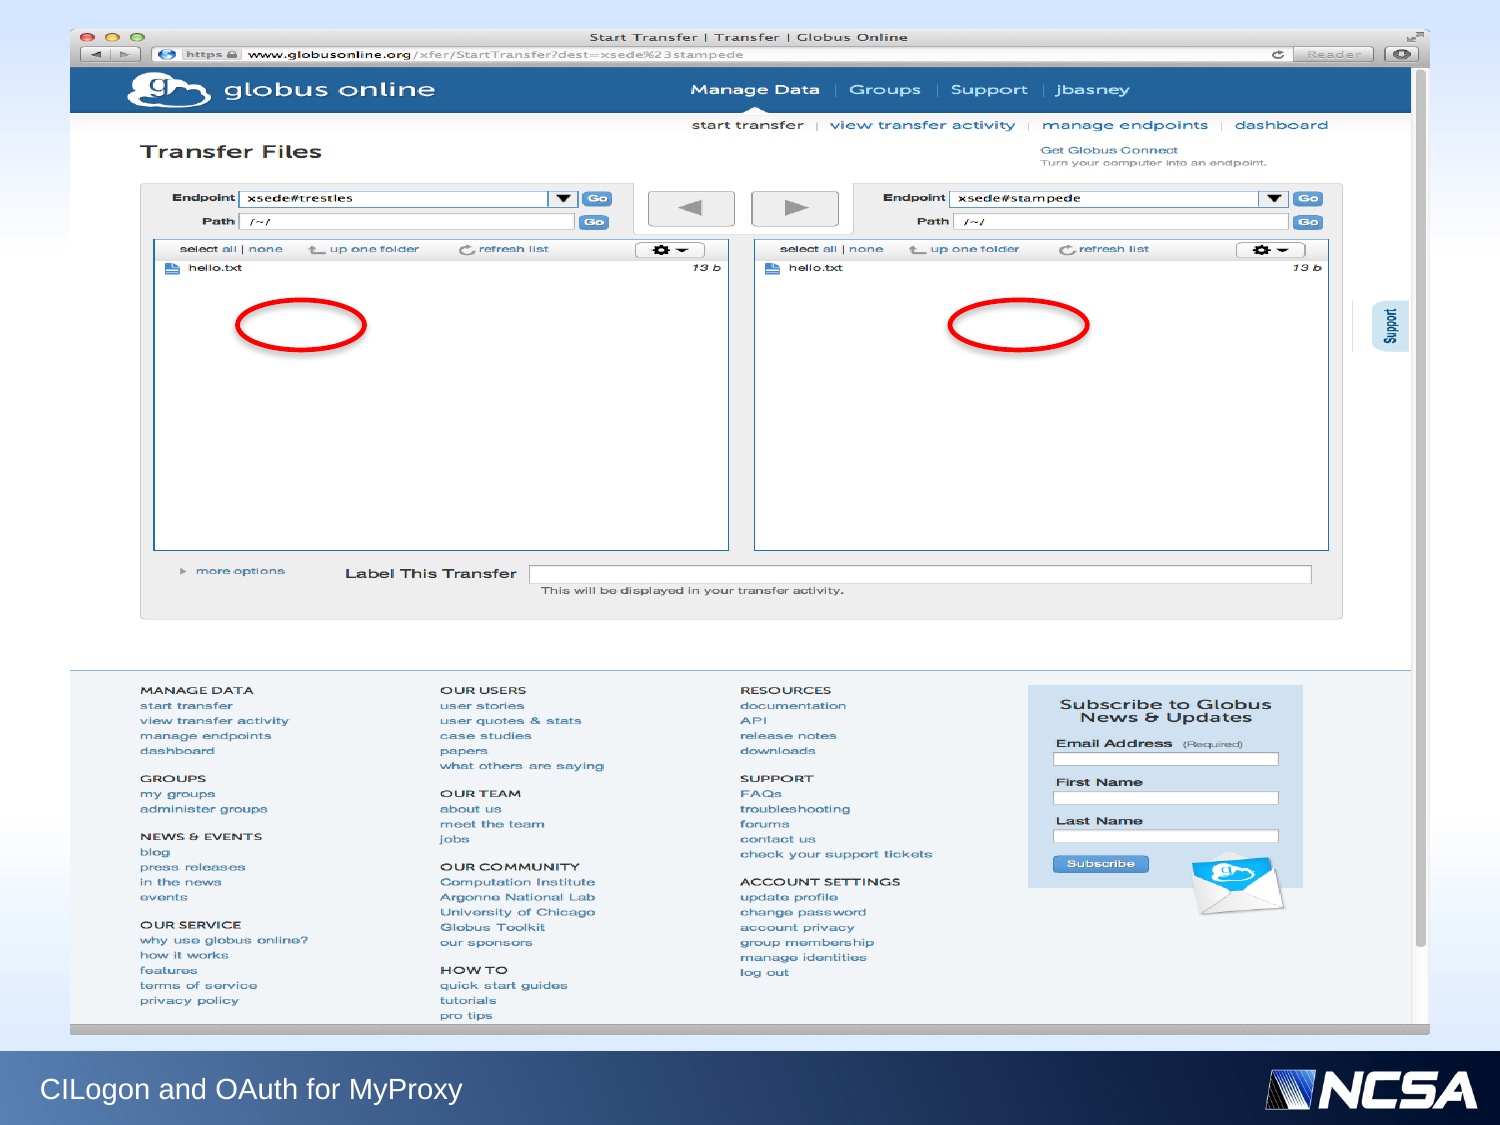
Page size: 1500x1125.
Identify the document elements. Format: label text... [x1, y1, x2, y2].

footer CILogon and OAuth for MyProxy [24, 1062, 913, 1103]
picture [0, 0, 1500, 1125]
